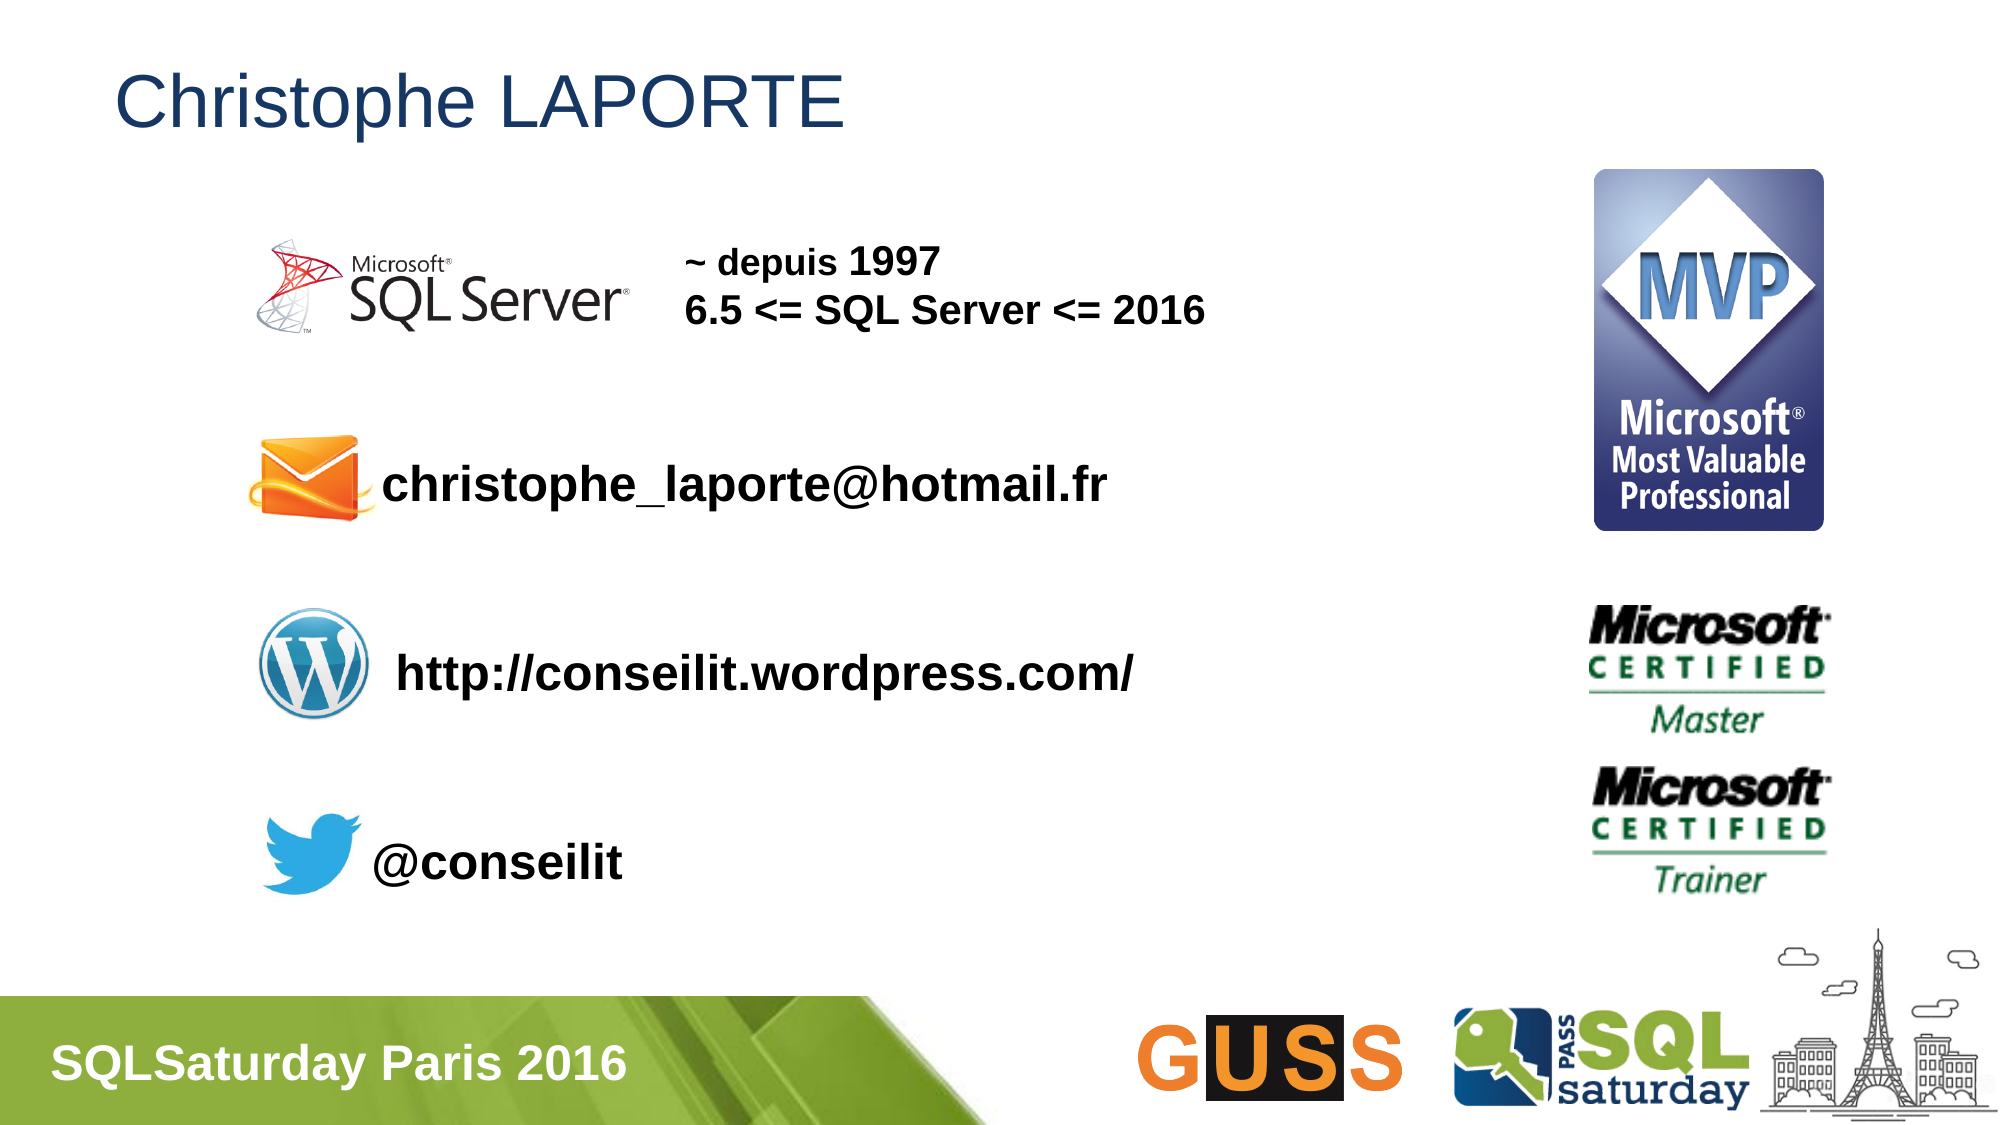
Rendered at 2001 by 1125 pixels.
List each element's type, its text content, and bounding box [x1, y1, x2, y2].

picture [1593, 169, 1825, 531]
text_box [233, 799, 636, 907]
text_box Christophe LAPORTE [99, 45, 1930, 153]
picture [1444, 923, 2000, 1125]
picture [0, 996, 1402, 1125]
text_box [247, 212, 1230, 356]
picture [1588, 605, 1842, 899]
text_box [247, 433, 1125, 527]
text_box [255, 604, 1158, 722]
